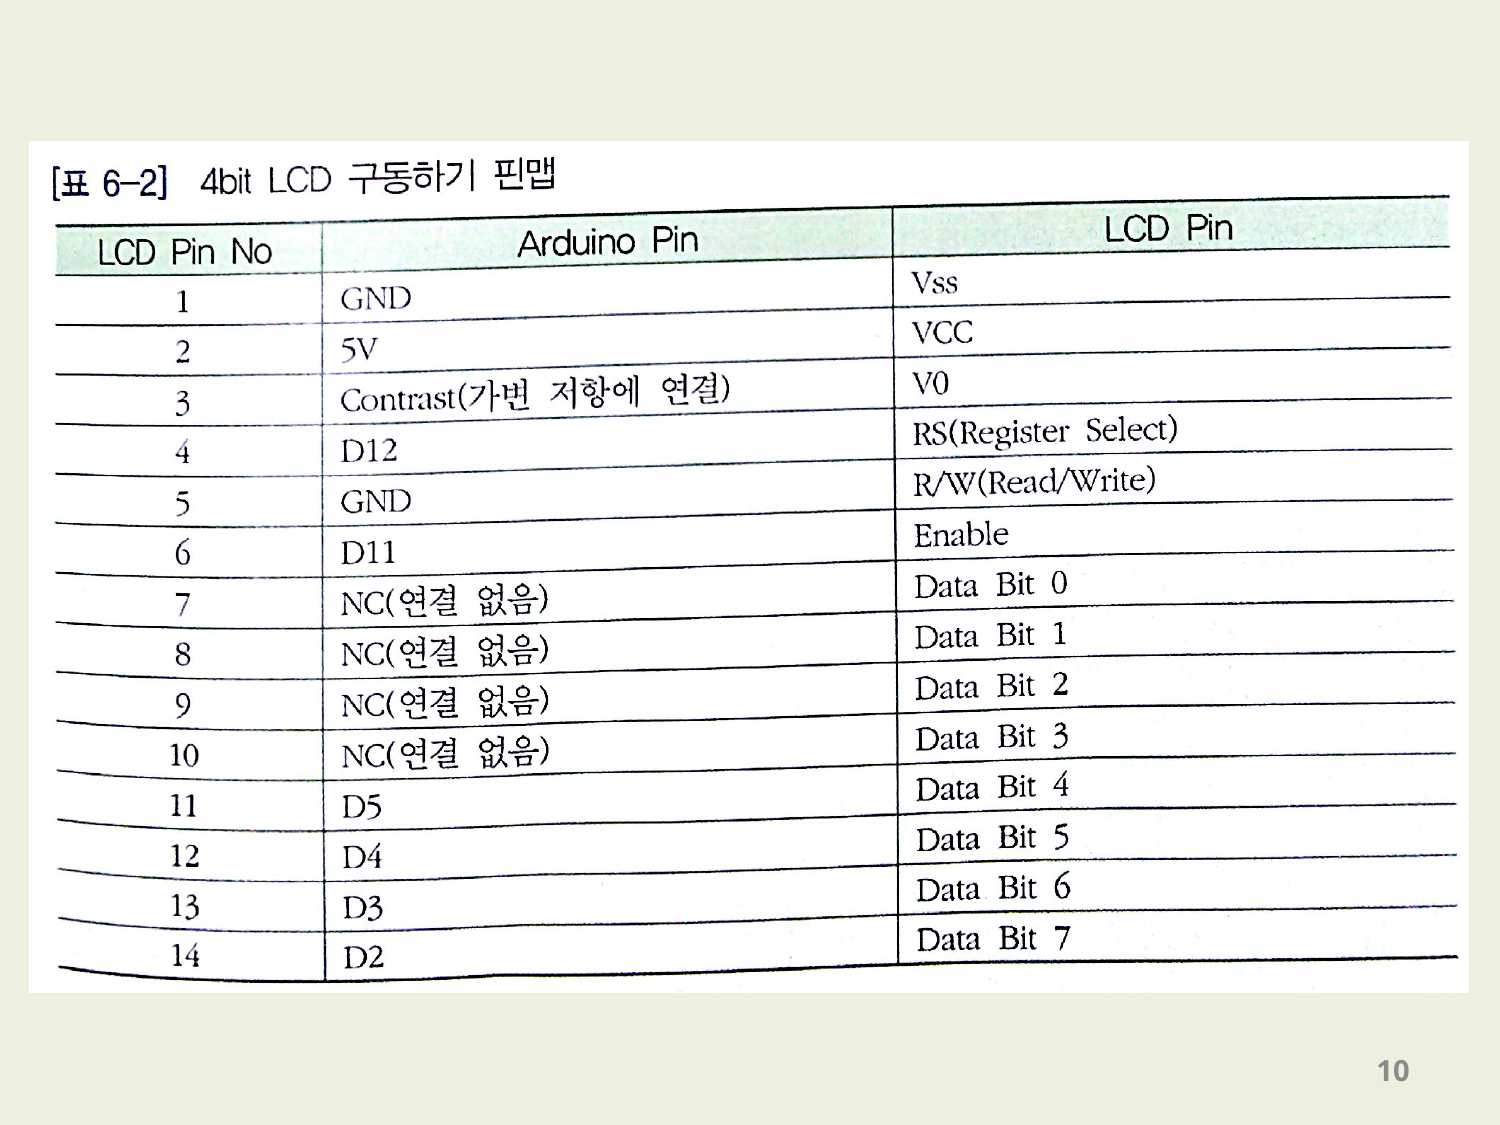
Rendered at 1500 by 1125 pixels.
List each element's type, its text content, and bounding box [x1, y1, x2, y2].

slide_number 10 [1074, 1042, 1425, 1103]
picture [29, 140, 1469, 993]
